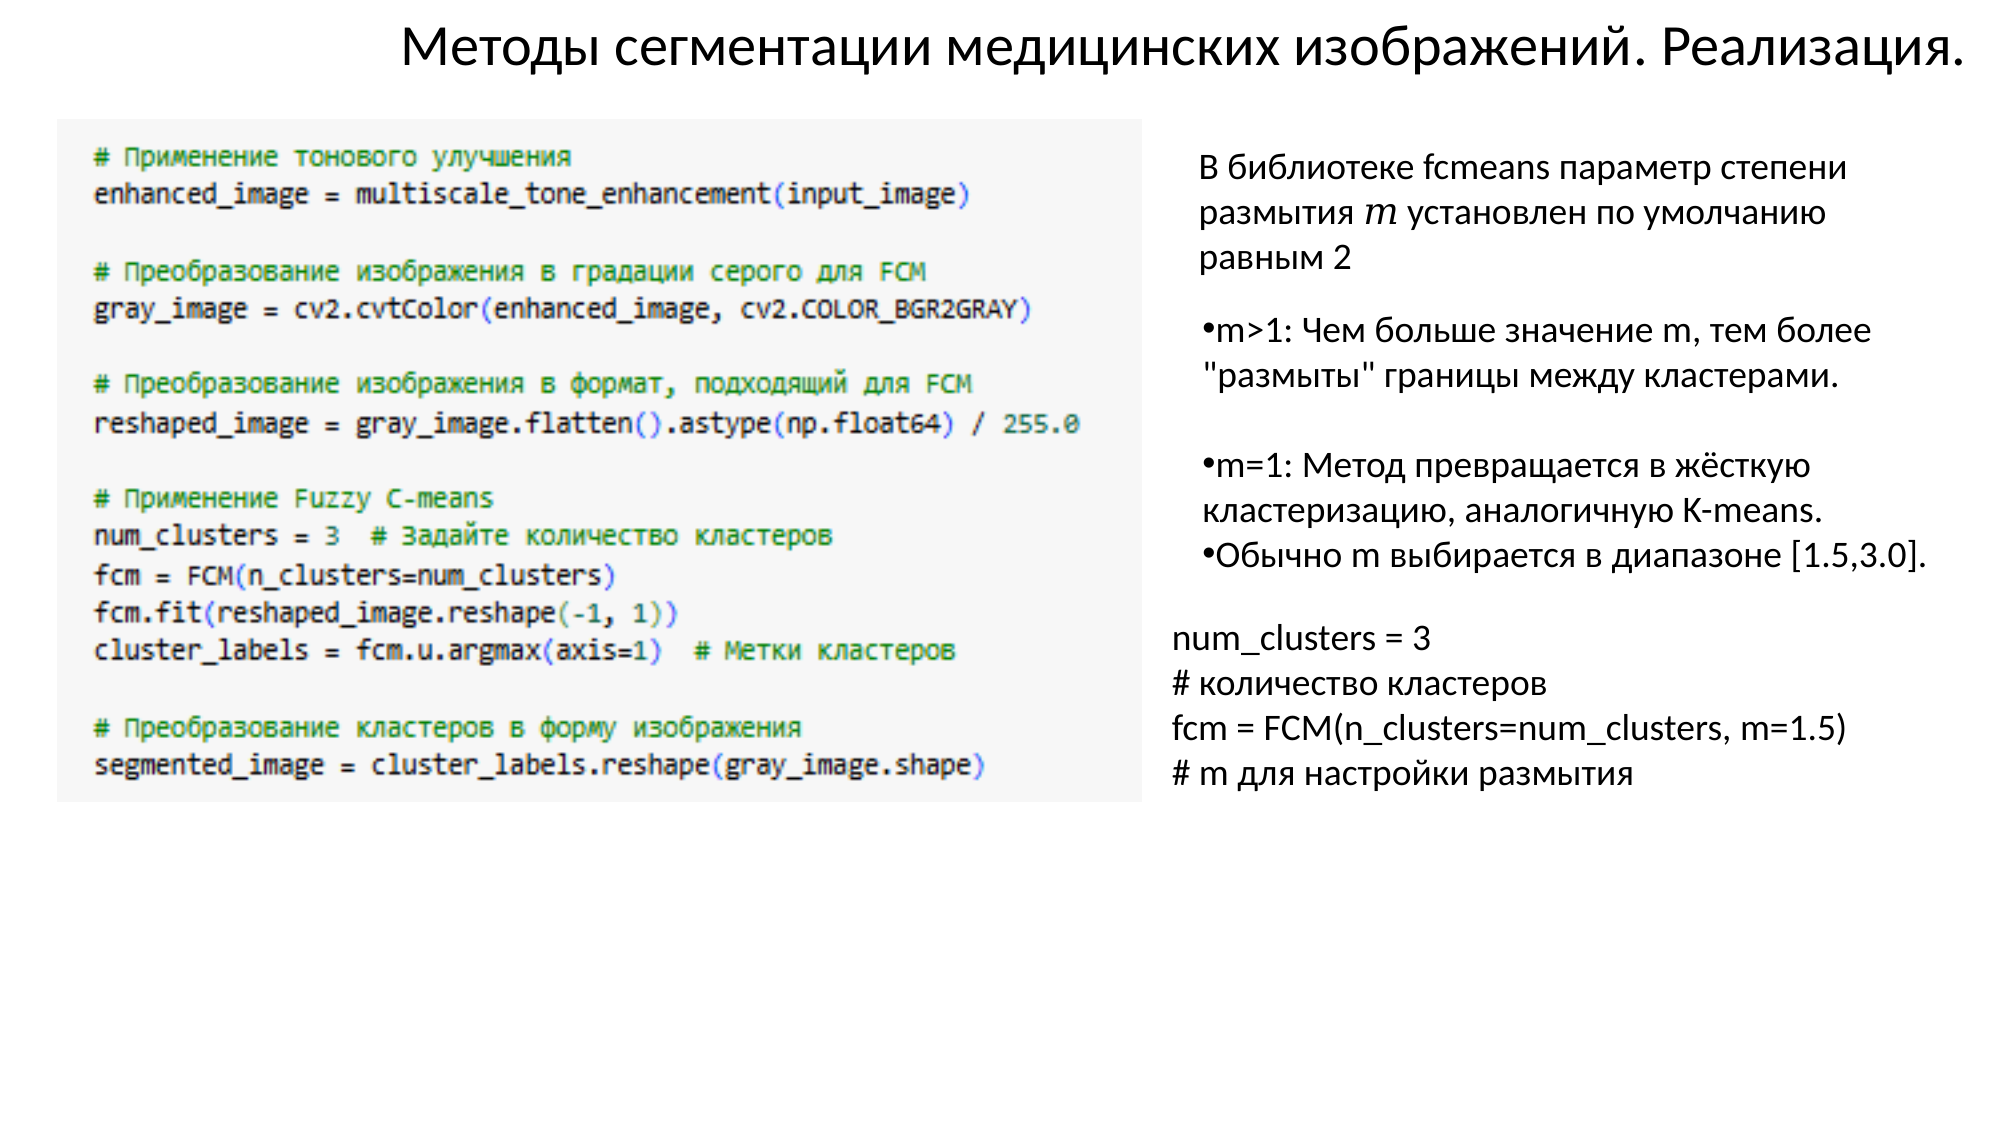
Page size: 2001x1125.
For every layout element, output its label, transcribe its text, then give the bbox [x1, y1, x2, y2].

text_box Методы сегментации медицинских изображений. Реализация. [386, 0, 1982, 85]
text_box В библиотеке fcmeans параметр степени размытия 𝑚 установлен по умолчанию равным 2 [1183, 134, 1947, 285]
text_box m>1: Чем больше значение m, тем более "размыты" границы между кластерами. m=1: Метод превращается в жёсткую кластеризацию, аналогичную K-means. Обычно m выбирается в диапазоне [1.5,3.0]. [1187, 252, 2000, 583]
text_box num_clusters = 3 # количество кластеров fcm = FCM(n_clusters=num_clusters, m=1.5) # m для настройки размытия [1157, 605, 2000, 800]
picture [57, 119, 1142, 802]
